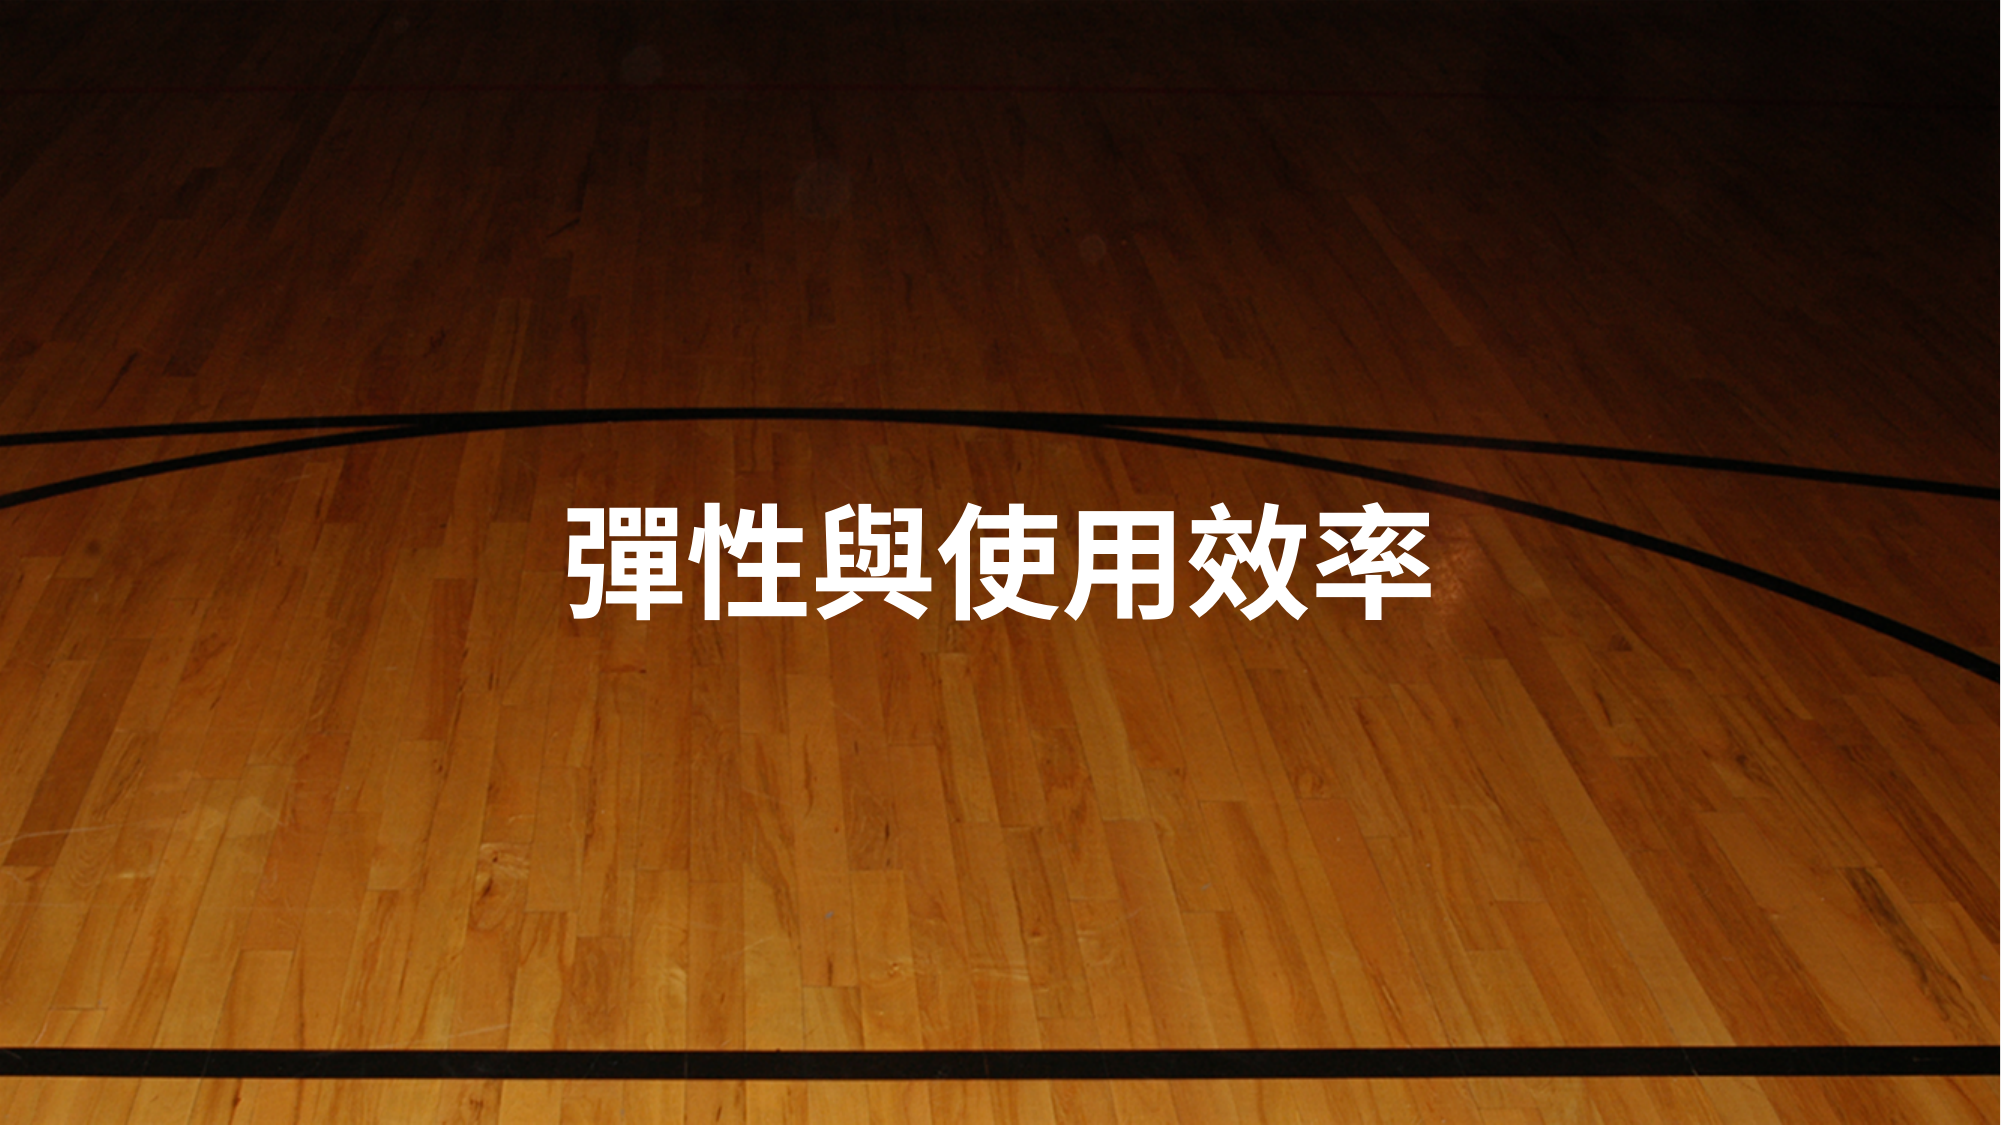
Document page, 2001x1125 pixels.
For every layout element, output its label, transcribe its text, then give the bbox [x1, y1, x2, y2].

title 彈性與使用效率 [0, 456, 2000, 644]
picture [0, 0, 2001, 1125]
